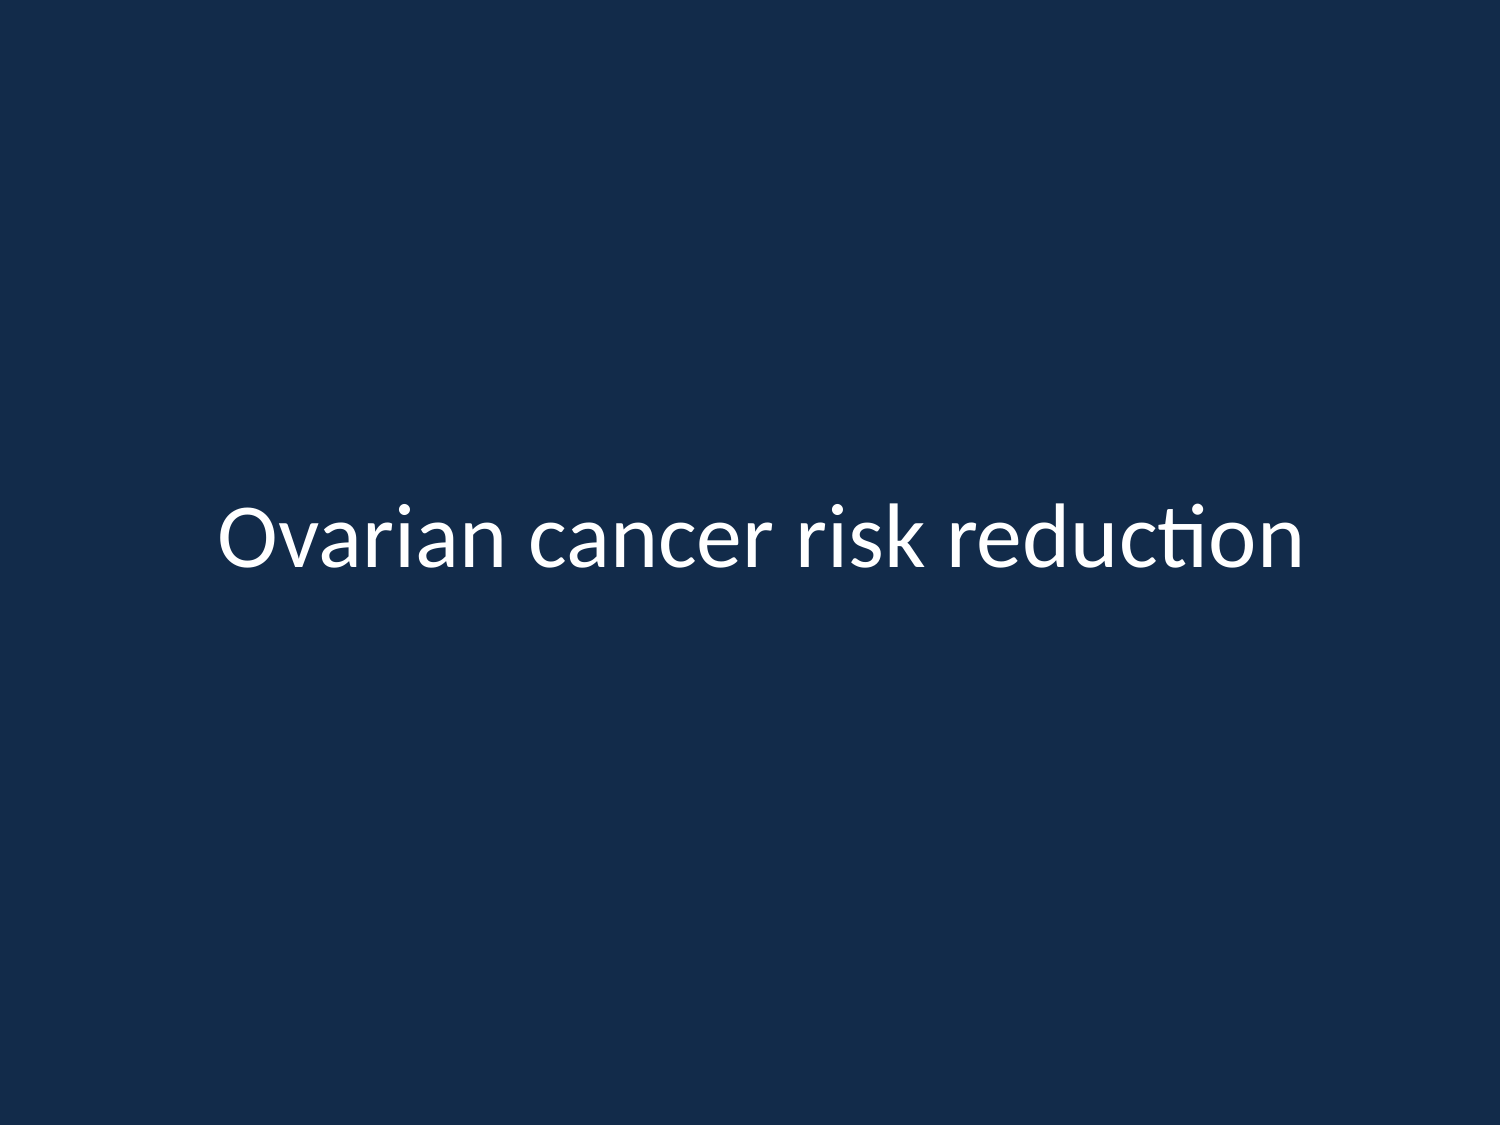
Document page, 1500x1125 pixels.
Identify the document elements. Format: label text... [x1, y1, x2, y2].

title Ovarian cancer risk reduction [87, 437, 1438, 625]
